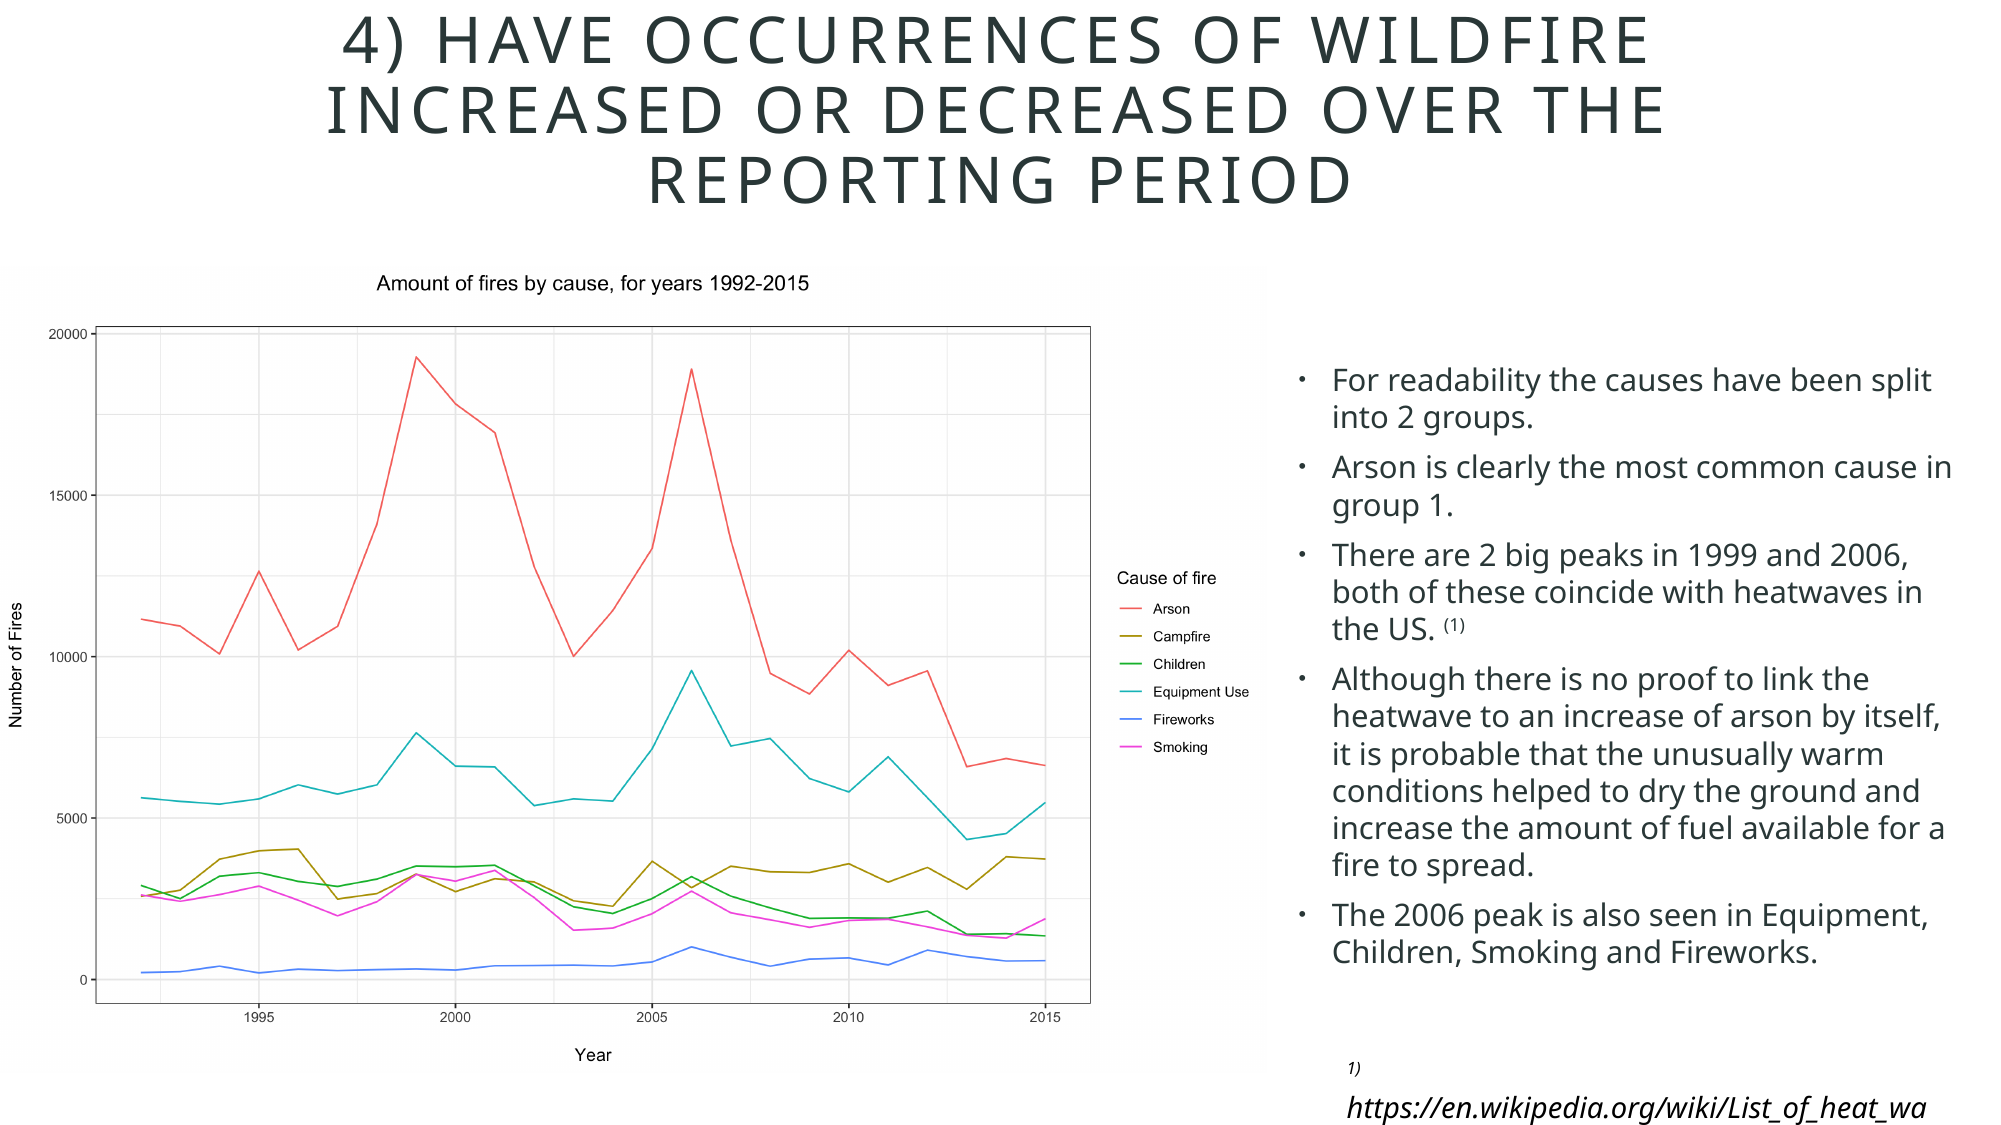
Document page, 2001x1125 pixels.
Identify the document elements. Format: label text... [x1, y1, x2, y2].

picture [0, 266, 1267, 1073]
title 4) Have occurrences of wildfire increased or decreased over the reporting period [221, 0, 1779, 225]
list For readability the causes have been split into 2 groups. Arson is clearly the most common cause in group 1. There are 2 big peaks in 1999 and 2006, both of these coincide with heatwaves in the US. (1) Although there is no proof to link the heatwave to an increase of arson by itself, it is probable that the unusually warm conditions helped to dry the ground and increase the amount of fuel available for a fire to spread. The 2006 peak is also seen in Equipment, Children, Smoking and Fireworks. [1283, 352, 1971, 996]
text_box 1) https://en.wikipedia.org/wiki/List_of_heat_waves [1331, 1046, 1945, 1125]
